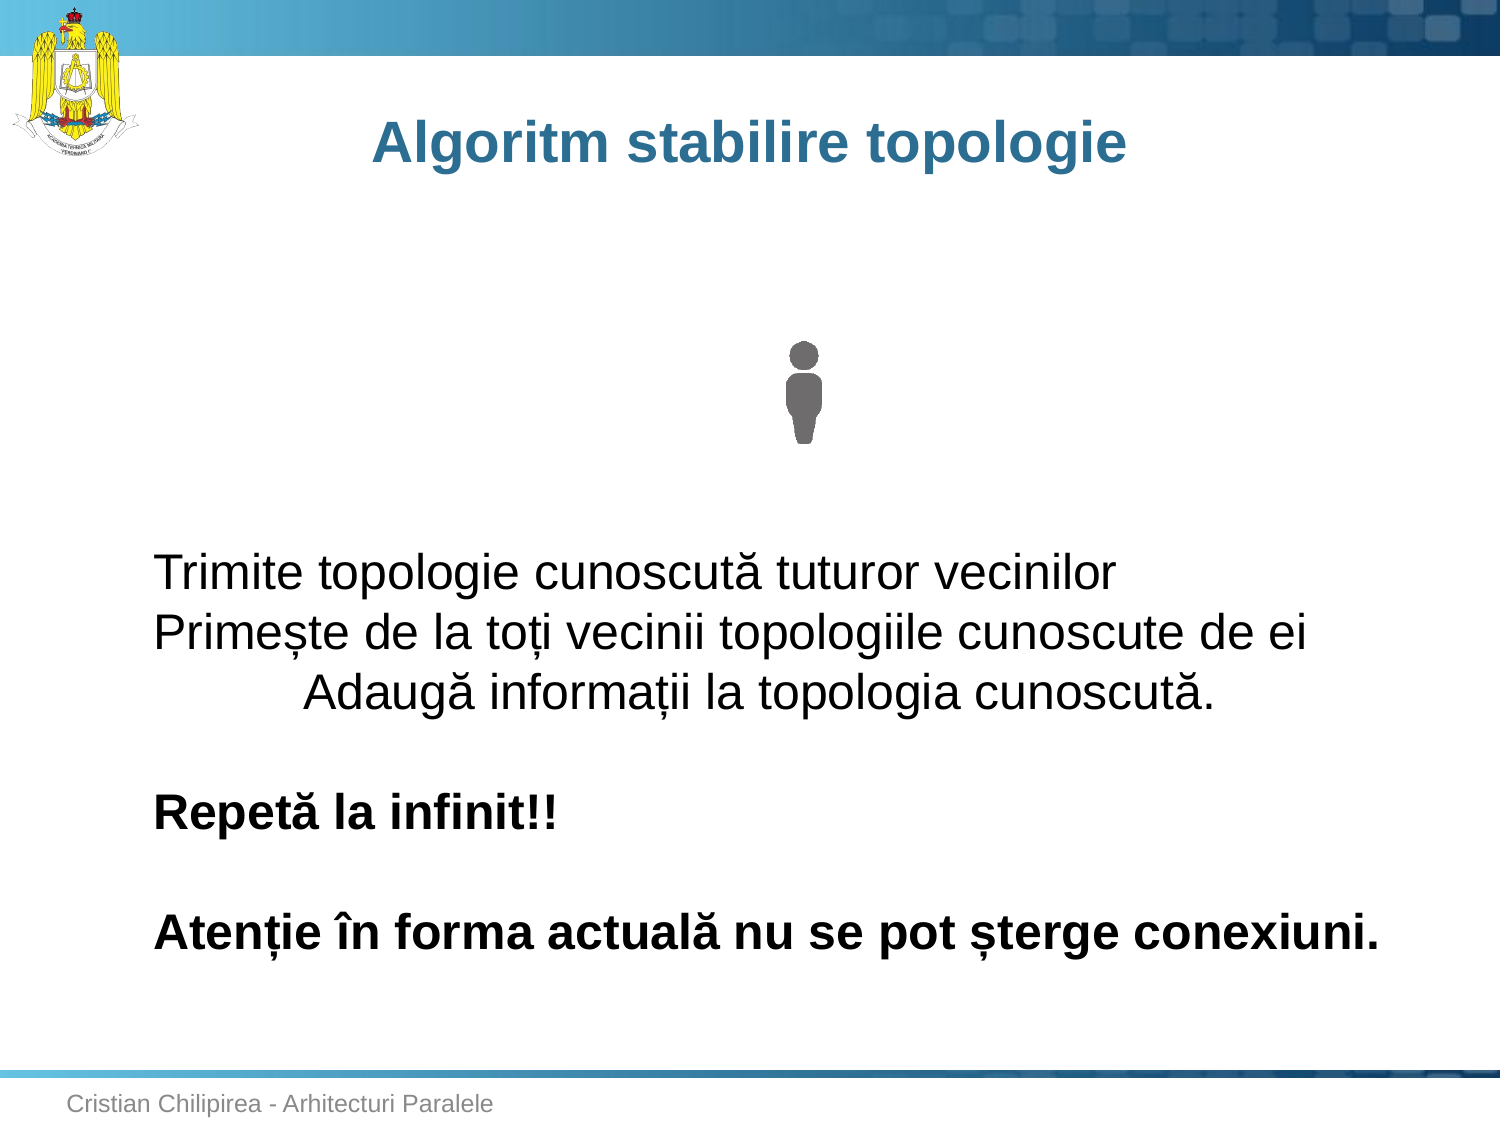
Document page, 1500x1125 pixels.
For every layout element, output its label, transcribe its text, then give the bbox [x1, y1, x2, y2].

picture [0, 1070, 1500, 1078]
picture [785, 341, 822, 444]
footer Cristian Chilipirea - Arhitecturi Paralele [51, 1083, 1157, 1125]
title Algoritm stabilire topologie [51, 102, 1449, 178]
picture [0, 0, 1500, 156]
text_box Trimite topologie cunoscută tuturor vecinilor Primește de la toți vecinii topologiile cunoscute de ei Adaugă informații la topologia cunoscută. Repetă la infinit!! Atenție în forma actuală nu se pot șterge conexiuni. [138, 531, 1397, 967]
